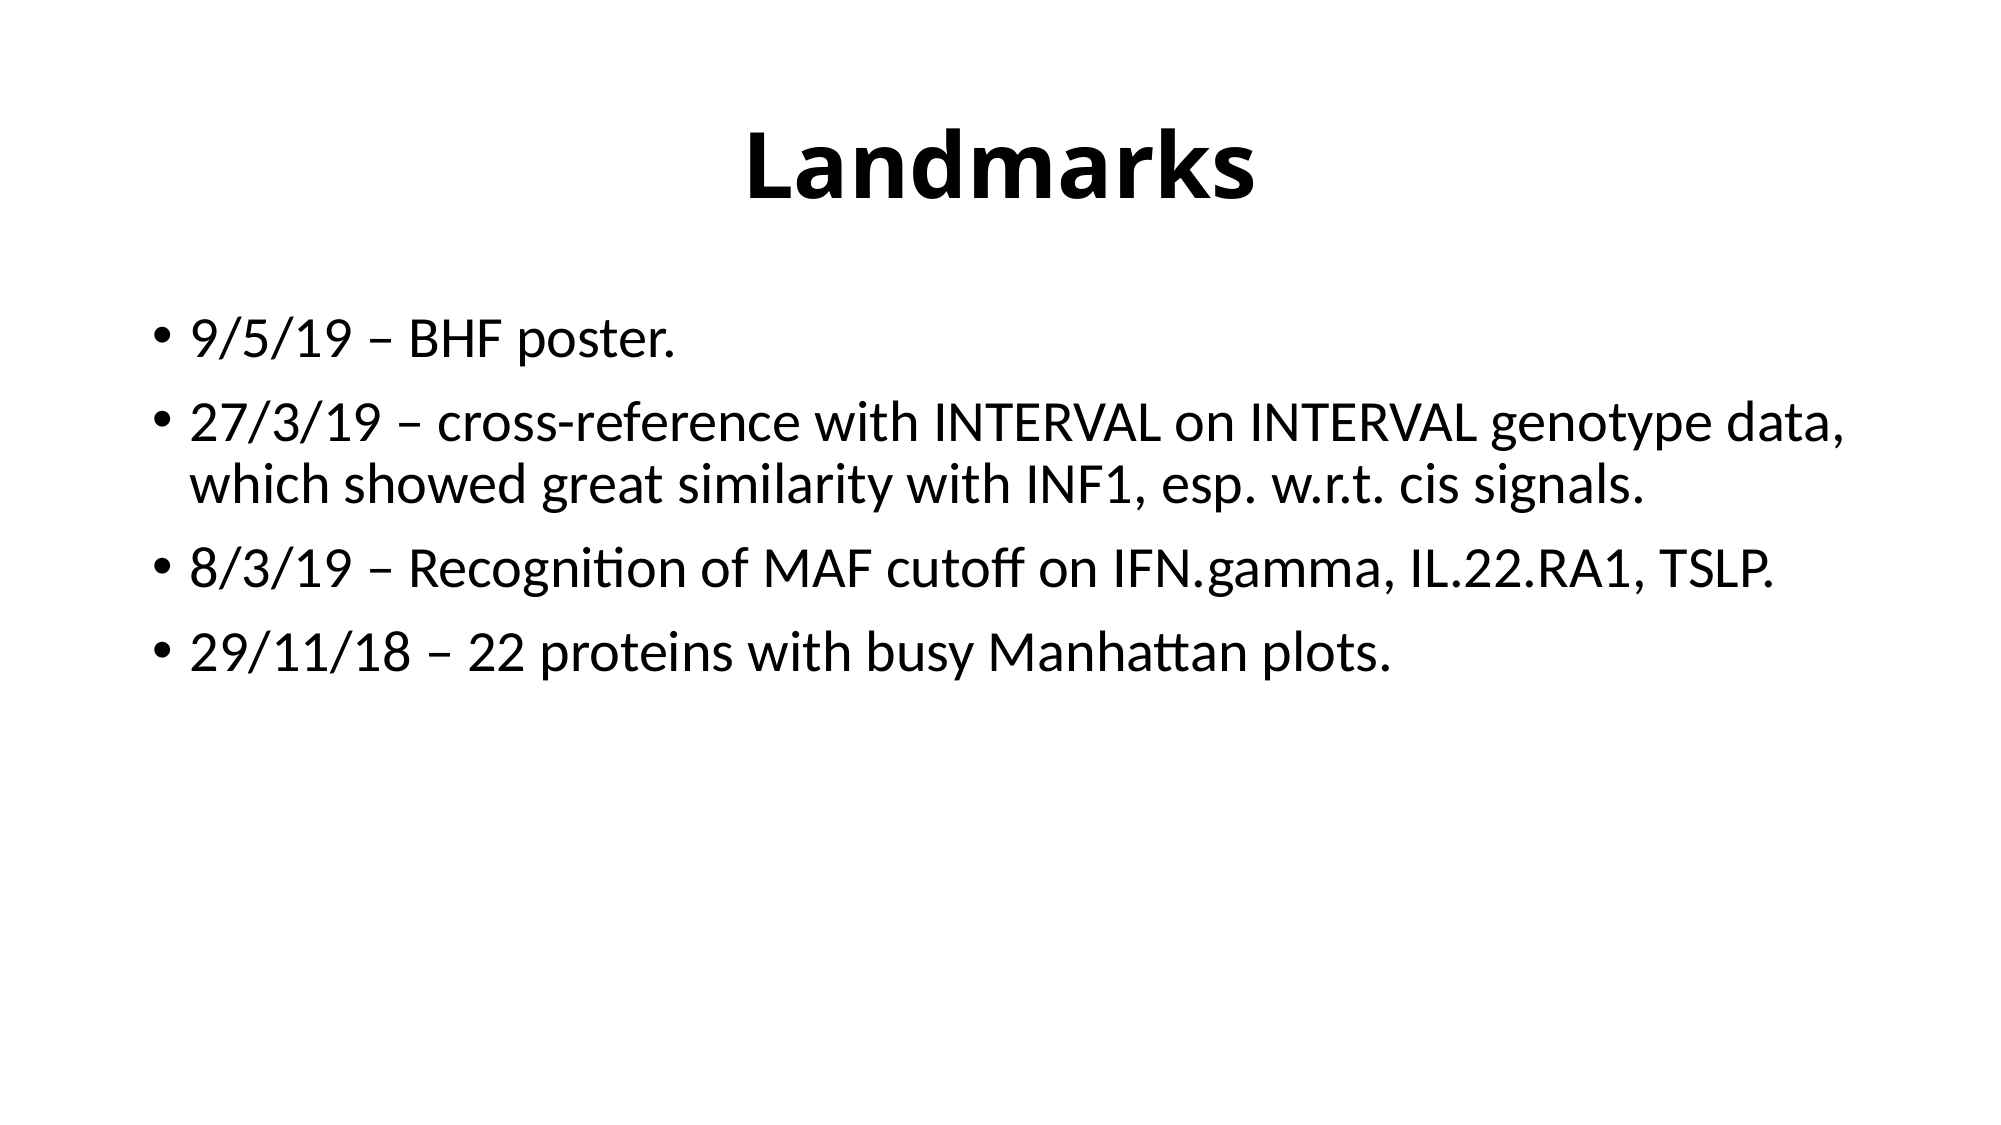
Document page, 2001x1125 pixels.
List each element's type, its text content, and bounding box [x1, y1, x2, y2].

title Landmarks [137, 59, 1863, 278]
list 9/5/19 – BHF poster. 27/3/19 – cross-reference with INTERVAL on INTERVAL genotype data, which showed great similarity with INF1, esp. w.r.t. cis signals. 8/3/19 – Recognition of MAF cutoff on IFN.gamma, IL.22.RA1, TSLP. 29/11/18 – 22 proteins with busy Manhattan plots. [137, 299, 1863, 1014]
